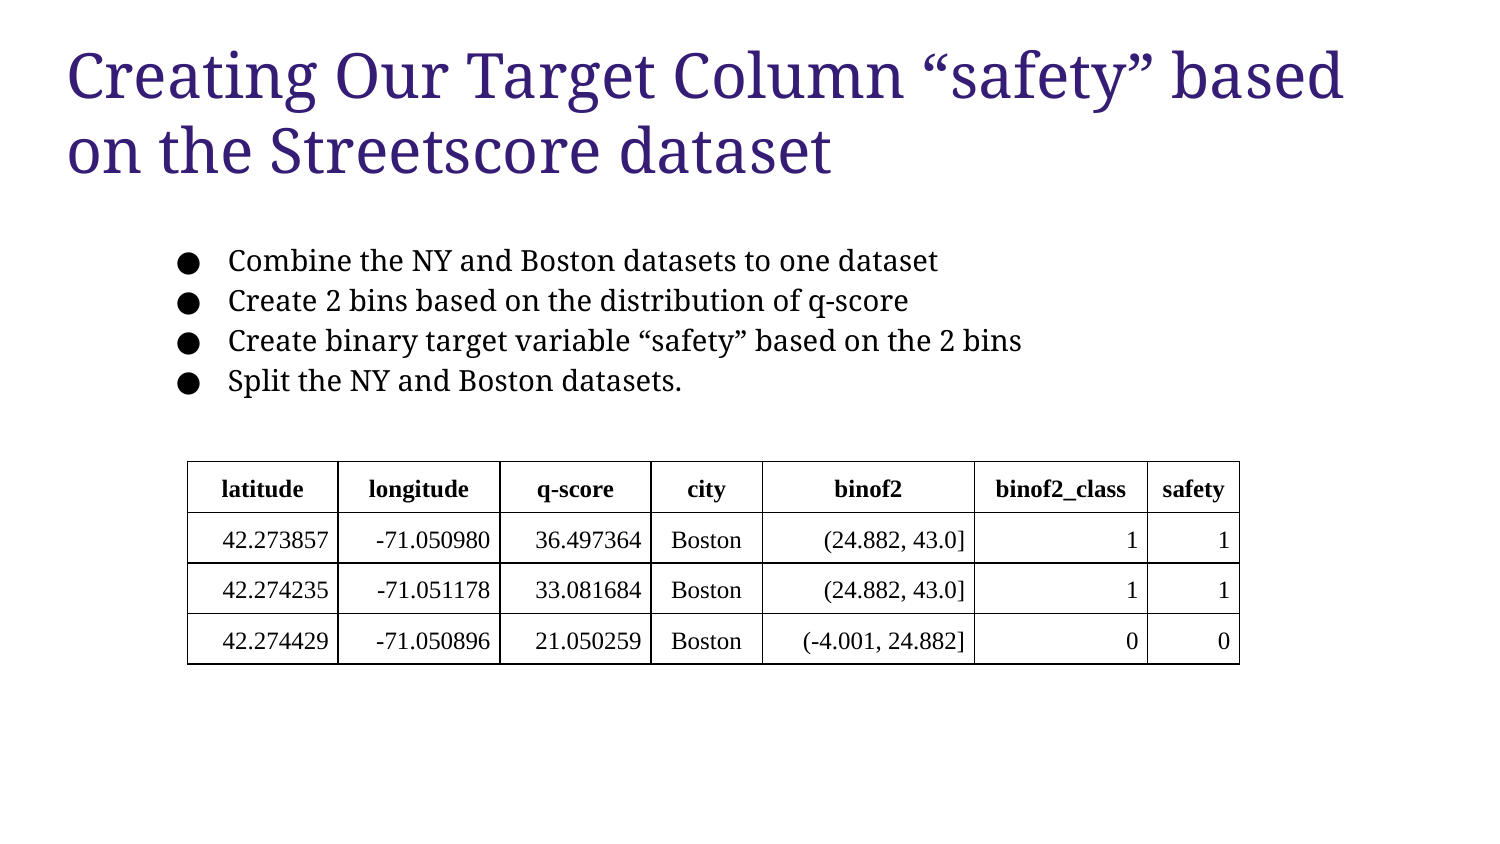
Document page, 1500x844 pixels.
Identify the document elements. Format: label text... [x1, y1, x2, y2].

table_cell 21.050259 [501, 614, 650, 663]
table_header city [652, 462, 762, 512]
table_cell 0 [1148, 614, 1239, 663]
table_cell 1 [975, 564, 1147, 613]
table_cell -71.051178 [339, 564, 499, 613]
table_cell Boston [652, 513, 762, 562]
title Creating Our Target Column “safety” based on the Streetscore dataset [51, 0, 1449, 201]
table_cell 33.081684 [501, 564, 650, 613]
table_cell 1 [1148, 513, 1239, 562]
table_cell (24.882, 43.0] [763, 513, 974, 562]
table_header longitude [339, 462, 499, 512]
table_cell 0 [975, 614, 1147, 663]
list Combine the NY and Boston datasets to one dataset Create 2 bins based on the distribution of q-score Create binary target variable “safety” based on the 2 bins Split the NY and Boston datasets. [137, 222, 1290, 441]
table_cell Boston [652, 614, 762, 663]
table_cell (-4.001, 24.882] [763, 614, 974, 663]
table_header q-score [501, 462, 650, 512]
table_cell -71.050896 [339, 614, 499, 663]
table_cell 42.273857 [188, 513, 337, 562]
table_cell 1 [1148, 564, 1239, 613]
table_header latitude [188, 462, 337, 512]
table_cell 36.497364 [501, 513, 650, 562]
table_cell 1 [975, 513, 1147, 562]
table_cell (24.882, 43.0] [763, 564, 974, 613]
table_header binof2_class [975, 462, 1147, 512]
table_cell 42.274235 [188, 564, 337, 613]
table_header safety [1148, 462, 1239, 512]
table_cell 42.274429 [188, 614, 337, 663]
table_header binof2 [763, 462, 974, 512]
table_cell Boston [652, 564, 762, 613]
table_cell -71.050980 [339, 513, 499, 562]
